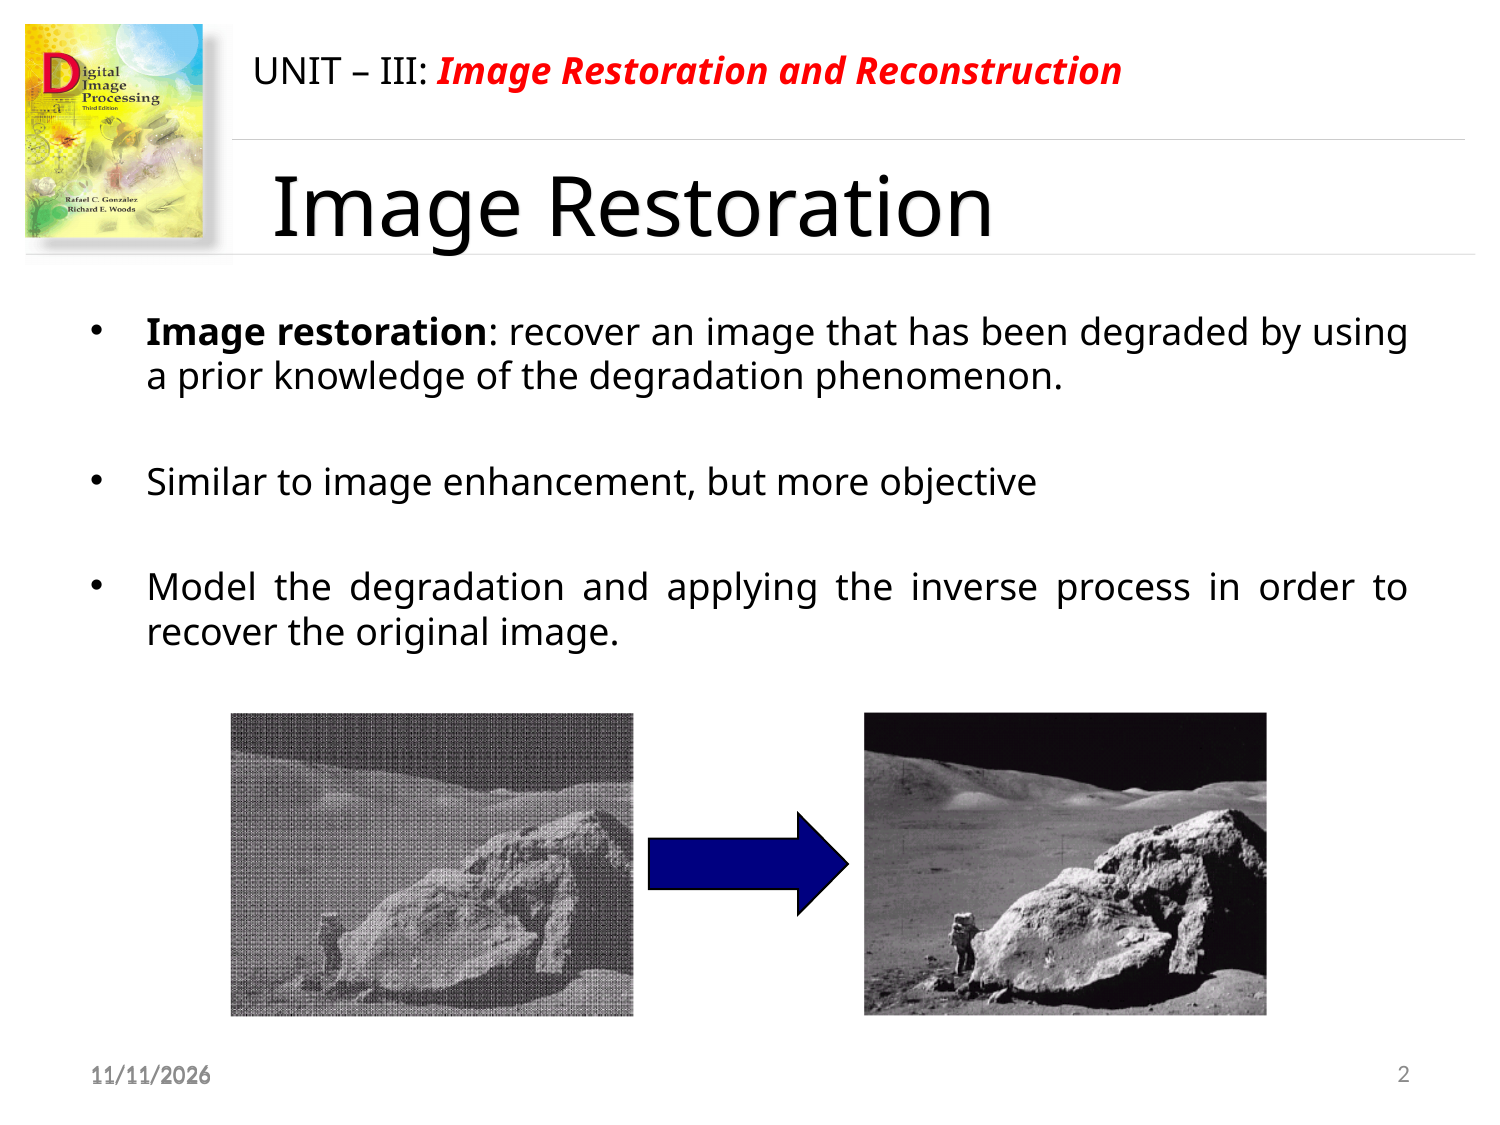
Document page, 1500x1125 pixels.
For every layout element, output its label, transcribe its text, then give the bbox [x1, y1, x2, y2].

slide_number 2 [1074, 1042, 1425, 1103]
text_box Image Restoration [258, 145, 1242, 261]
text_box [225, 707, 1275, 1026]
list Image restoration: recover an image that has been degraded by using a prior knowledge of the degradation phenomenon. Similar to image enhancement, but more objective Model the degradation and applying the inverse process in order to recover the original image. [75, 299, 1425, 663]
text_box 9/25/2023 [75, 1044, 425, 1105]
text_box UNIT – III: Image Restoration and Reconstruction [237, 39, 1388, 100]
picture [24, 24, 233, 266]
